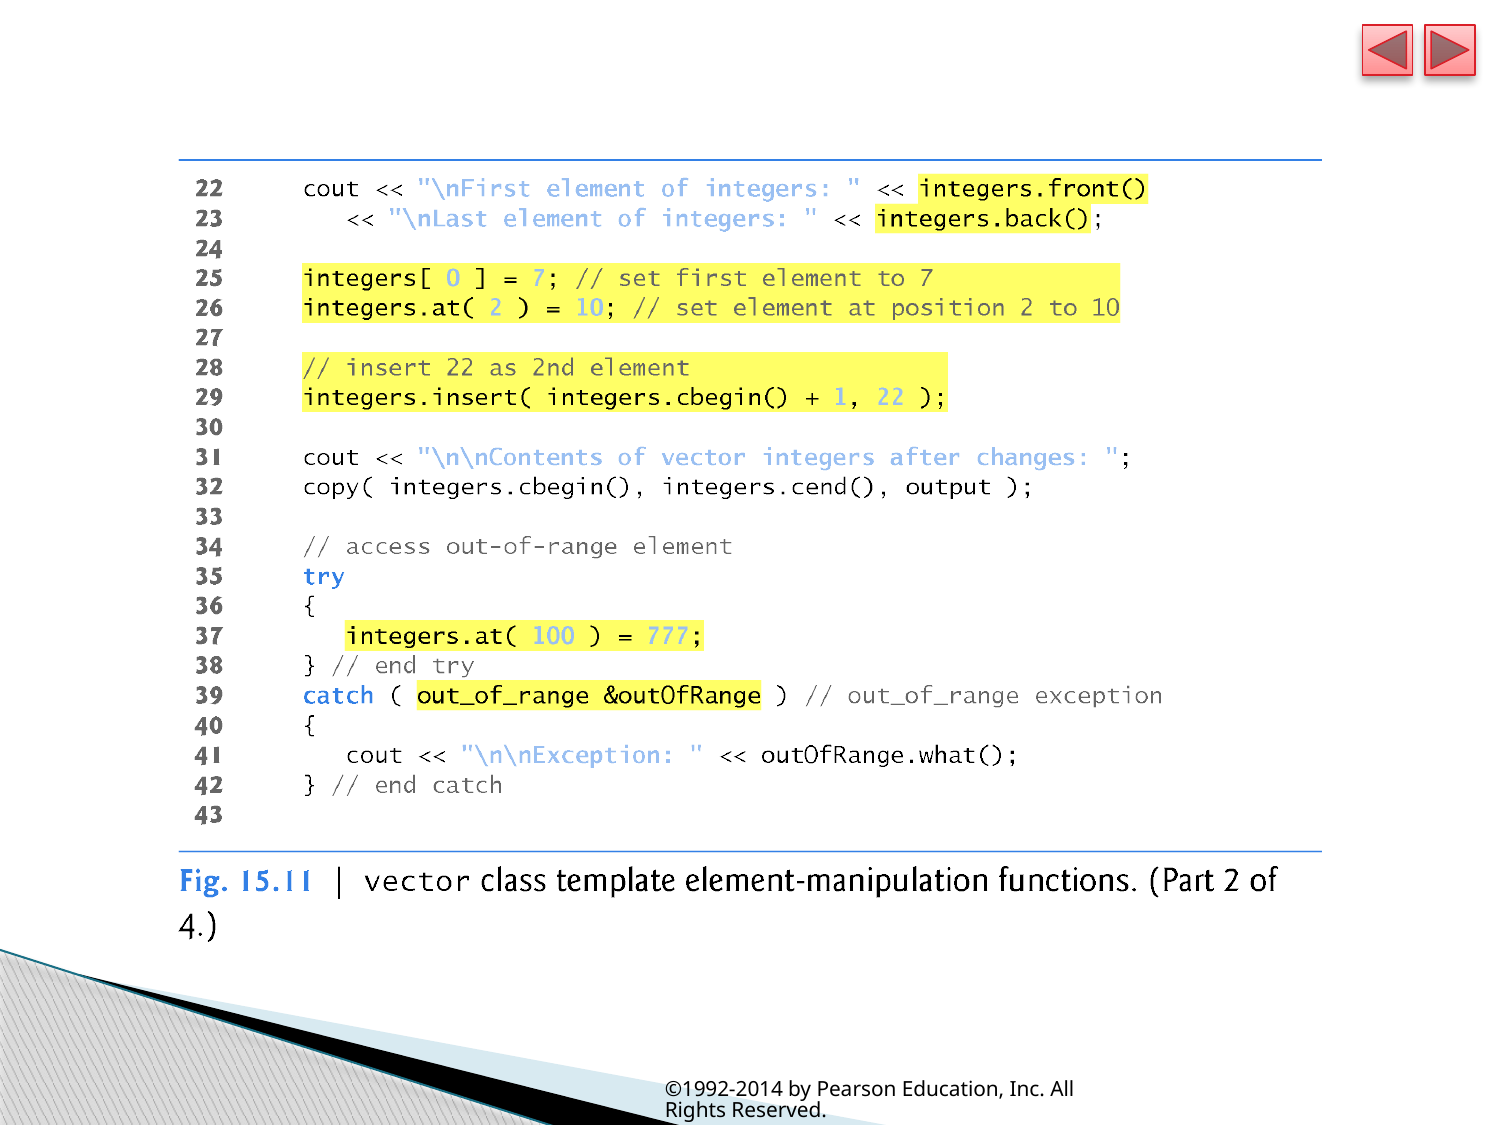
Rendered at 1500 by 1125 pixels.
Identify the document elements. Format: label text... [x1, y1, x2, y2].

picture [0, 106, 1500, 1018]
footer ©1992-2014 by Pearson Education, Inc. All Rights Reserved. [650, 1051, 1105, 1112]
